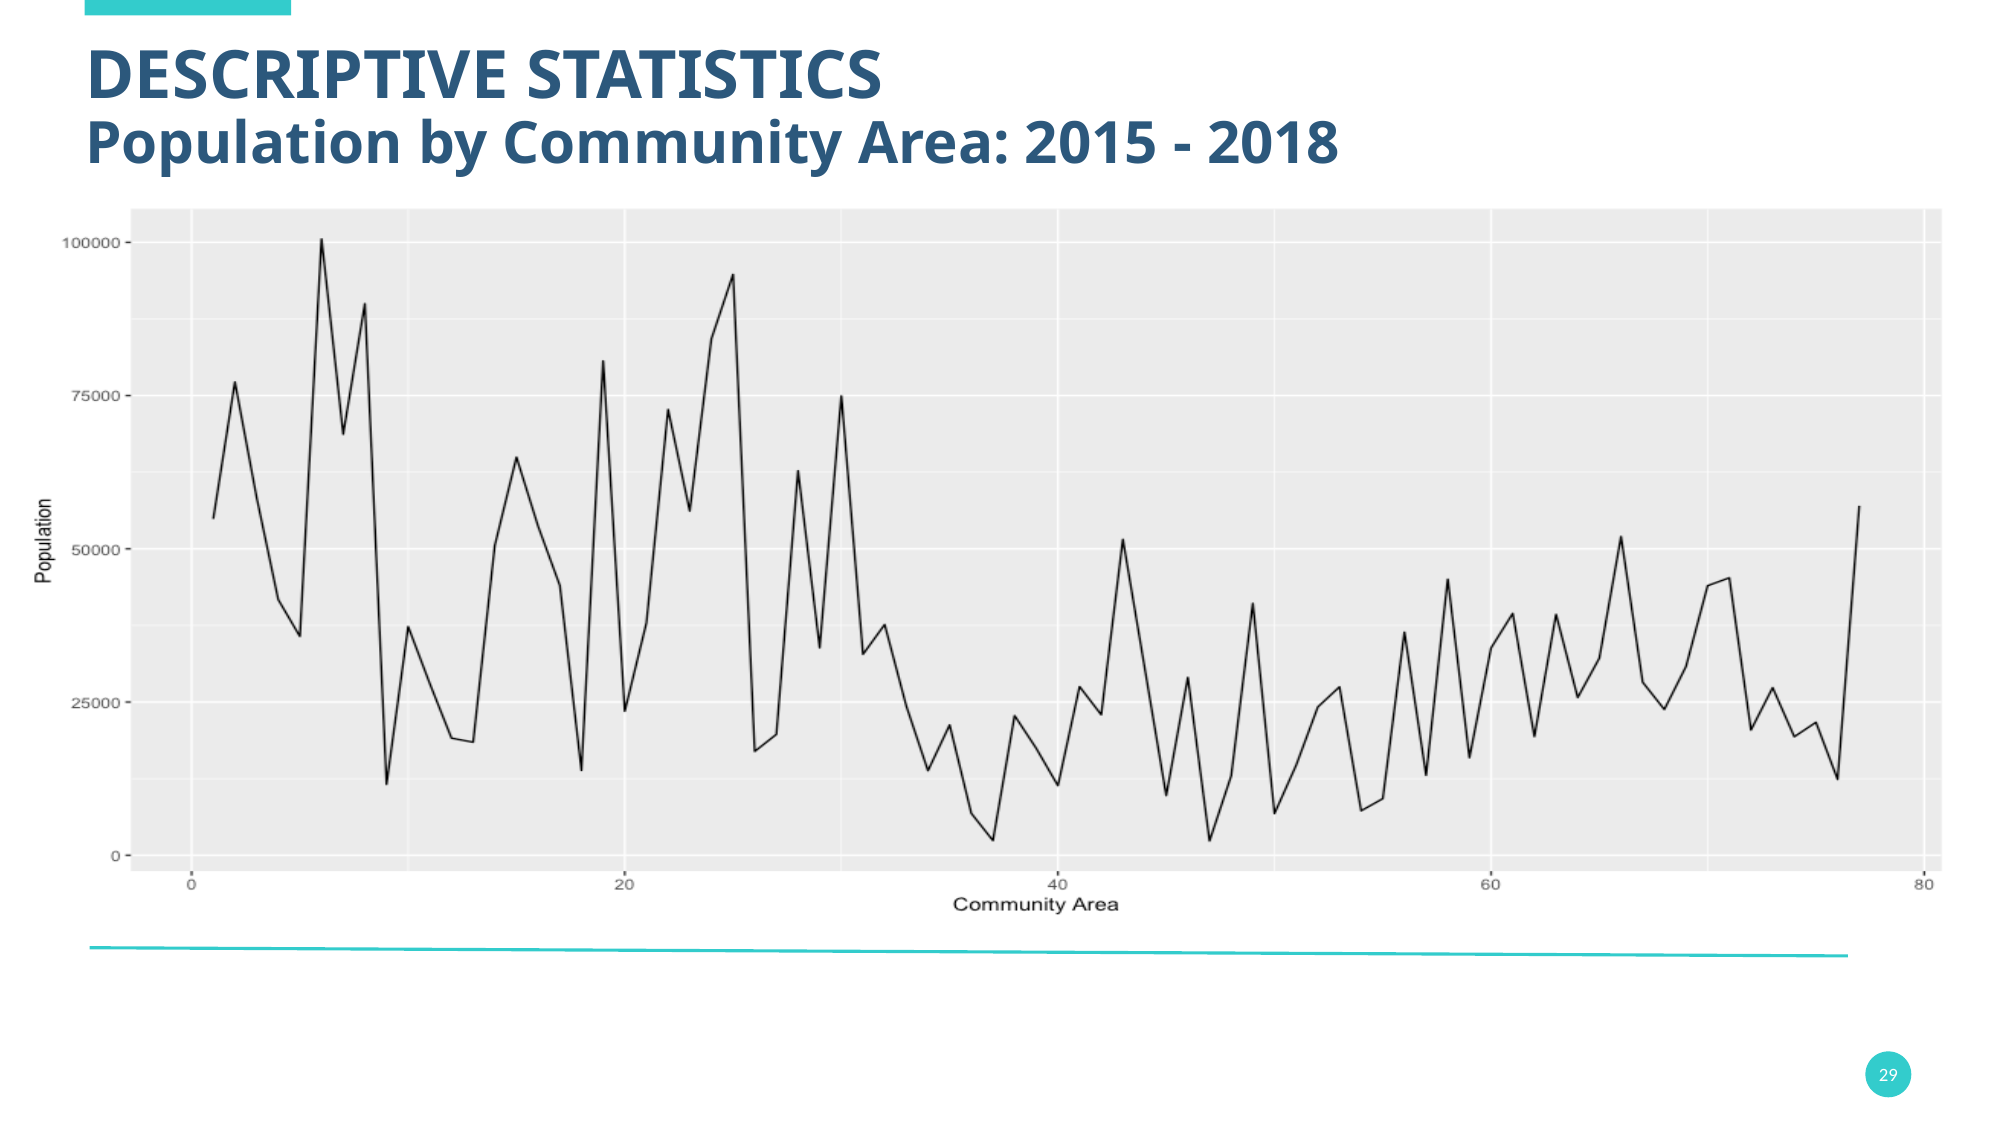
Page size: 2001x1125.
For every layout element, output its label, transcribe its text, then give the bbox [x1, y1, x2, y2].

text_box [89, 947, 1848, 957]
title DESCRIPTIVE STATISTICS Population by Community Area: 2015 - 2018 [85, 24, 1915, 176]
picture [24, 200, 1953, 923]
slide_number ‹#› [1864, 1059, 1913, 1090]
